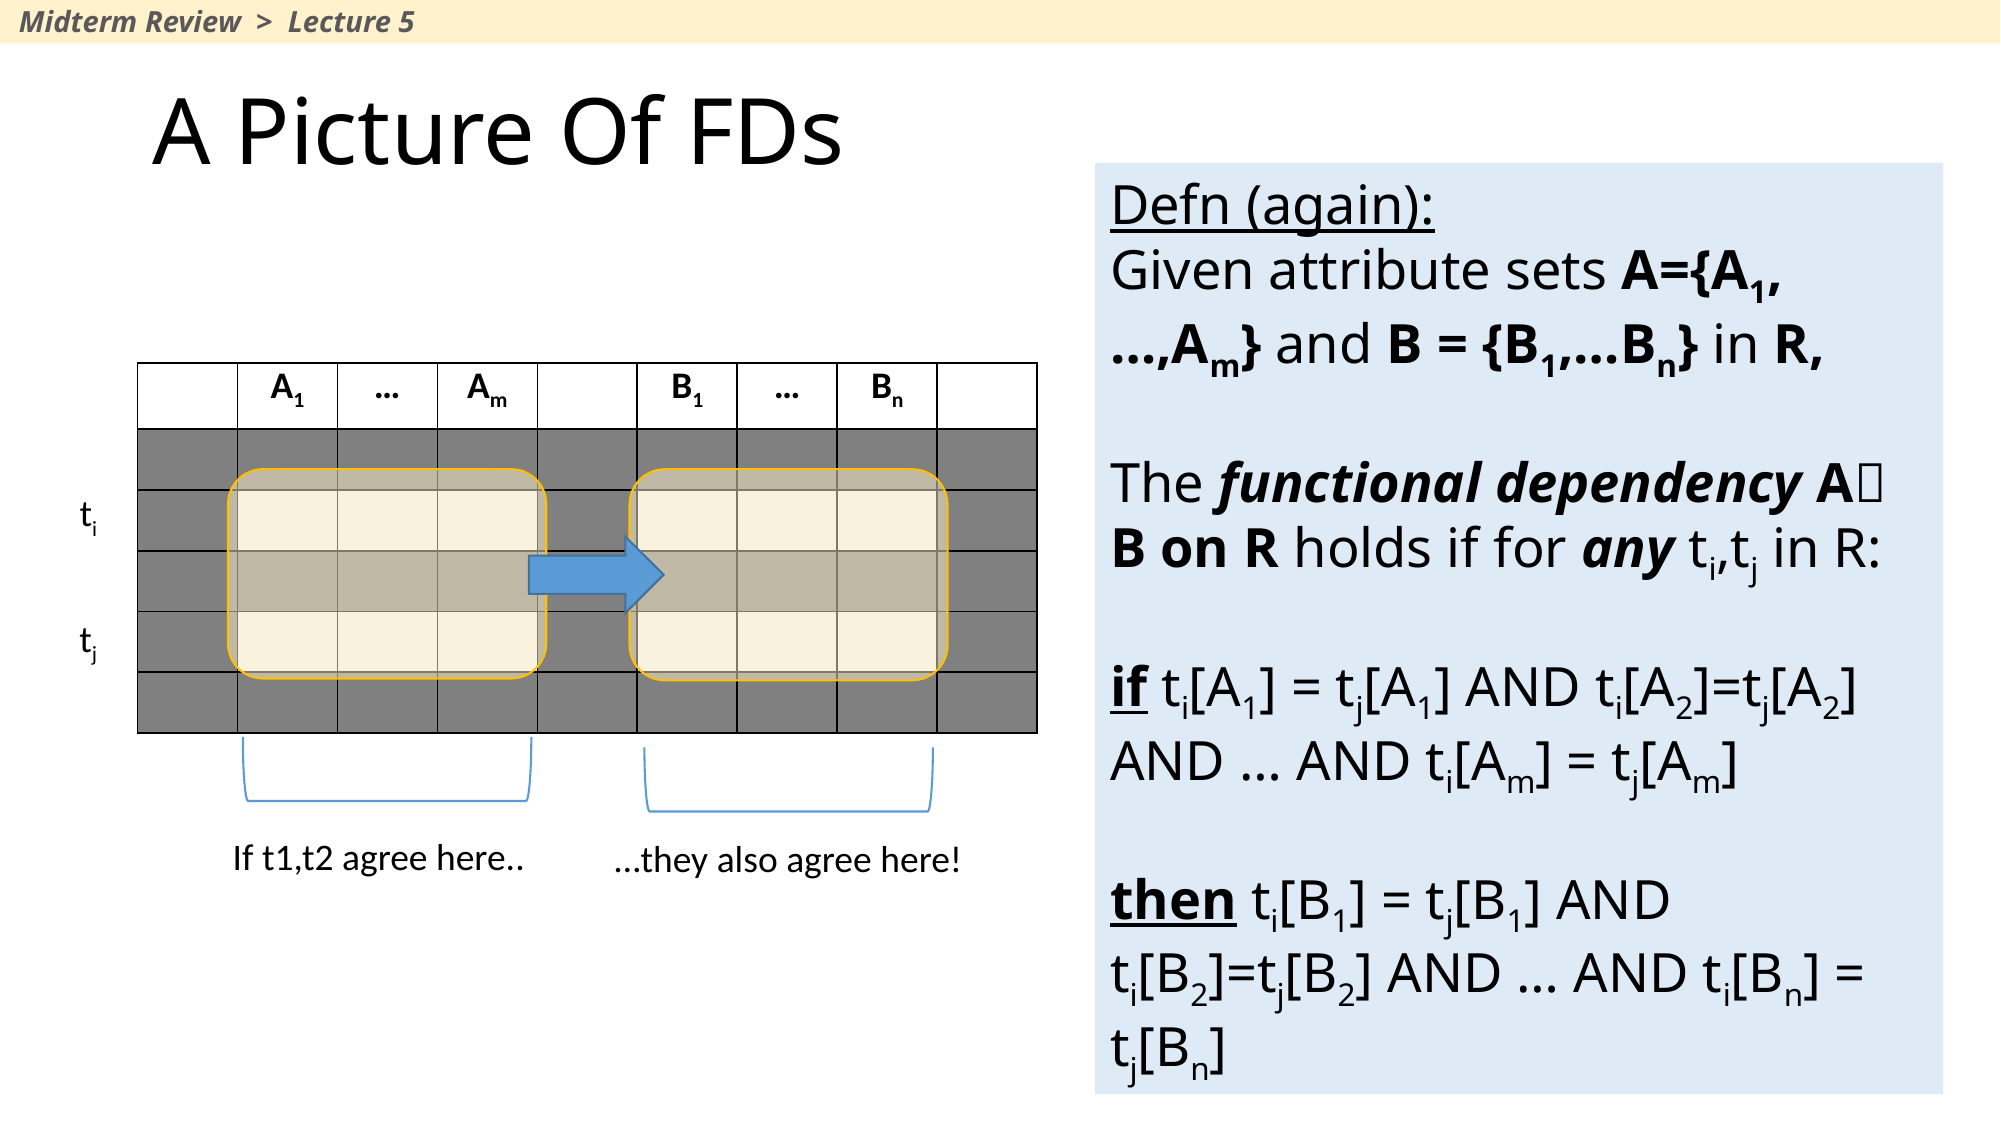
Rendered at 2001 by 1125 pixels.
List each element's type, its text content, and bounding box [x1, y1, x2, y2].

table_cell [938, 673, 1036, 732]
table_cell [438, 430, 537, 478]
table_header Bn [838, 364, 936, 428]
text_box Defn (again): Given attribute sets A={A1,…,Am} and B = {B1,…Bn} in R, The functional dependency A B on R holds if for any ti,tj in R: if ti[A1] = tj[A1] AND ti[A2]=tj[A2] AND … AND ti[Am] = tj[Am] then ti[B1] = tj[B1] AND ti[B2]=tj[B2] AND … AND ti[Bn] = tj[Bn] [1095, 163, 1944, 1095]
table_cell [738, 430, 836, 468]
table_cell [838, 674, 936, 732]
table_cell [546, 491, 630, 550]
text_box ti [39, 481, 138, 548]
text_box [643, 747, 934, 813]
table_header A1 [238, 364, 337, 428]
table_cell [238, 430, 337, 477]
text_box If t1,t2 agree here.. [211, 825, 547, 886]
text_box …they also agree here! [580, 827, 997, 888]
table_header … [738, 364, 836, 428]
table_cell [638, 430, 736, 478]
table_header … [338, 364, 437, 428]
table_cell [538, 430, 636, 489]
text_box [241, 736, 533, 803]
text_box [226, 468, 548, 680]
table_header B1 [638, 364, 736, 428]
table_cell [538, 673, 636, 732]
table_header Am [438, 364, 537, 428]
table_cell [939, 612, 1036, 671]
table_cell [138, 673, 237, 732]
table_header [938, 364, 1036, 428]
text_box [527, 534, 666, 616]
text_box tj [39, 607, 138, 674]
title A Picture Of FDs [137, 47, 1863, 244]
table_cell [947, 491, 1036, 550]
table_cell [338, 680, 437, 732]
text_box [0, 0, 2000, 47]
table_cell [738, 682, 836, 732]
table_cell [438, 673, 537, 732]
table_header [538, 364, 636, 428]
table_cell [949, 552, 1036, 611]
table_cell [638, 673, 736, 732]
table_cell [938, 430, 1036, 489]
table_cell [238, 673, 337, 732]
table_cell [838, 430, 936, 476]
table_cell [138, 491, 229, 550]
table_cell [138, 430, 237, 489]
table_cell [538, 612, 636, 671]
text_box [628, 468, 949, 682]
table_cell [338, 430, 437, 468]
table_cell [548, 595, 624, 611]
table_header [138, 364, 237, 428]
table_cell [138, 612, 237, 671]
table_cell [138, 552, 226, 611]
